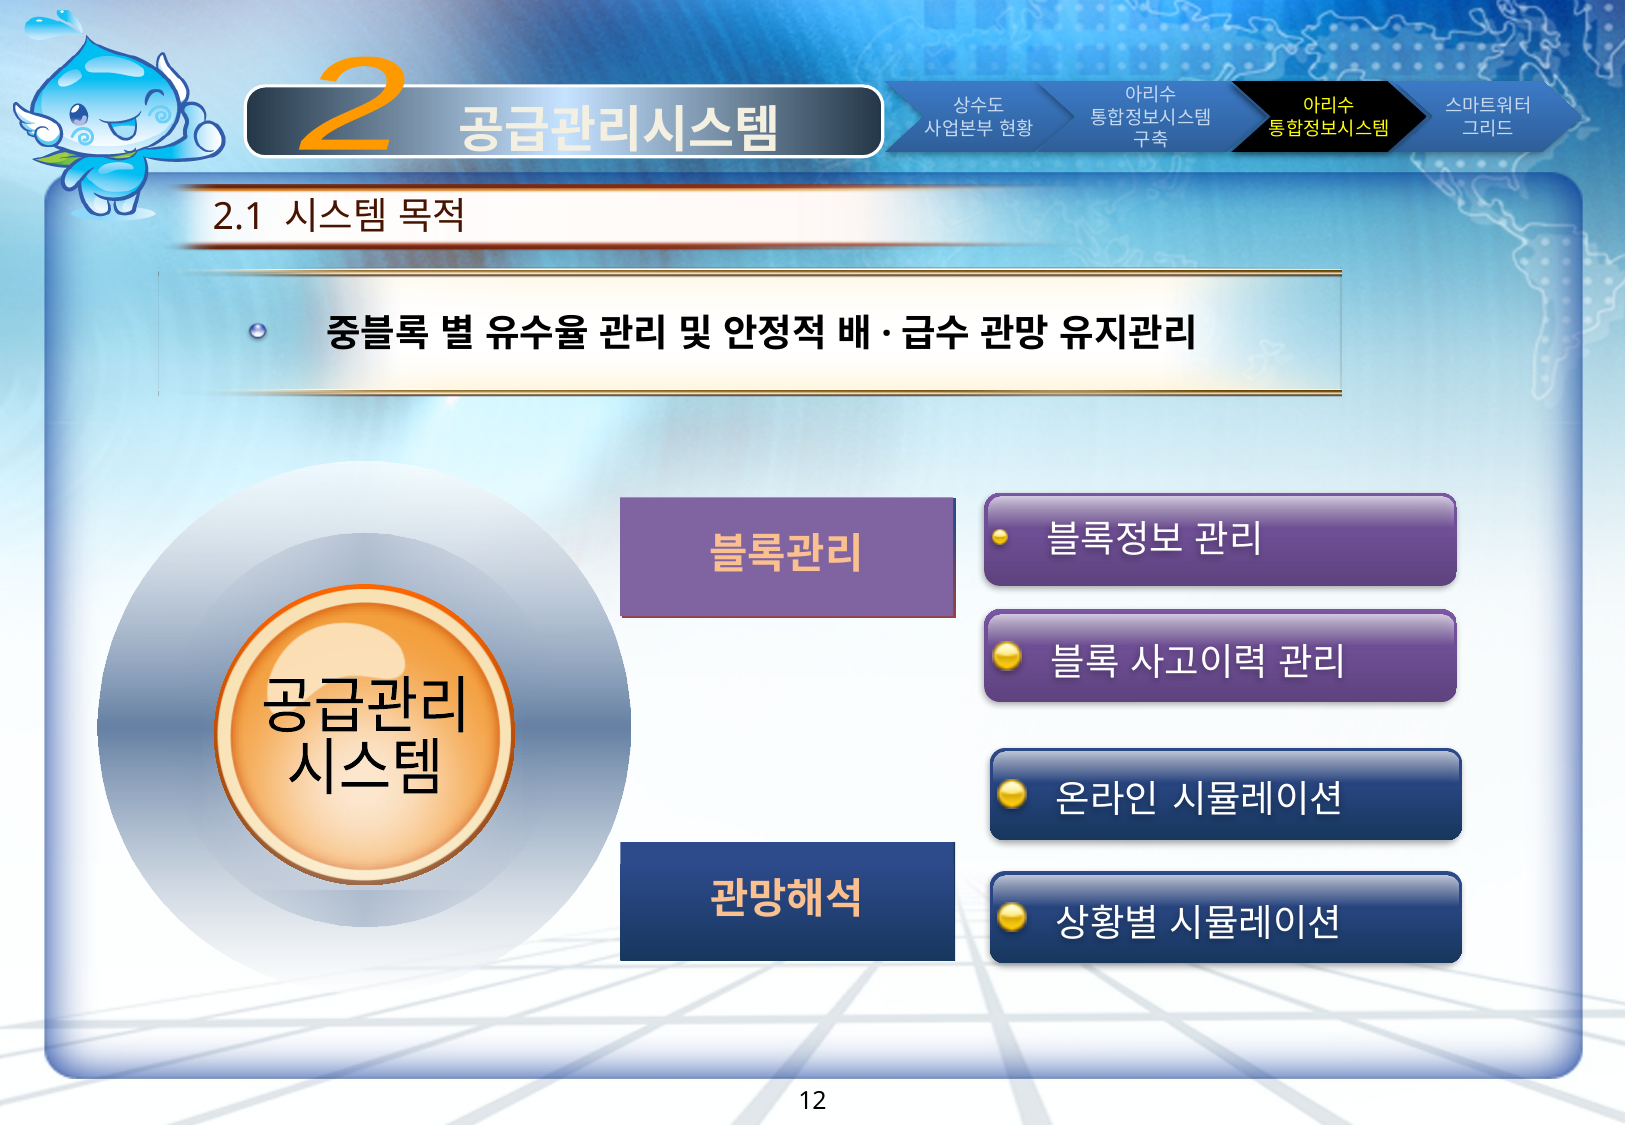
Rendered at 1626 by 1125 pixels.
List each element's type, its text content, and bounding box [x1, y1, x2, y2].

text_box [636, 497, 956, 618]
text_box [162, 184, 1498, 268]
text_box 아리수 통합정보시스템 [1231, 81, 1427, 153]
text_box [984, 492, 1458, 703]
picture [0, 0, 1625, 1125]
slide_number 12 [622, 1065, 1003, 1125]
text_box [158, 266, 1342, 398]
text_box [636, 841, 956, 962]
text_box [97, 460, 631, 994]
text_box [989, 747, 1463, 964]
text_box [245, 56, 884, 158]
